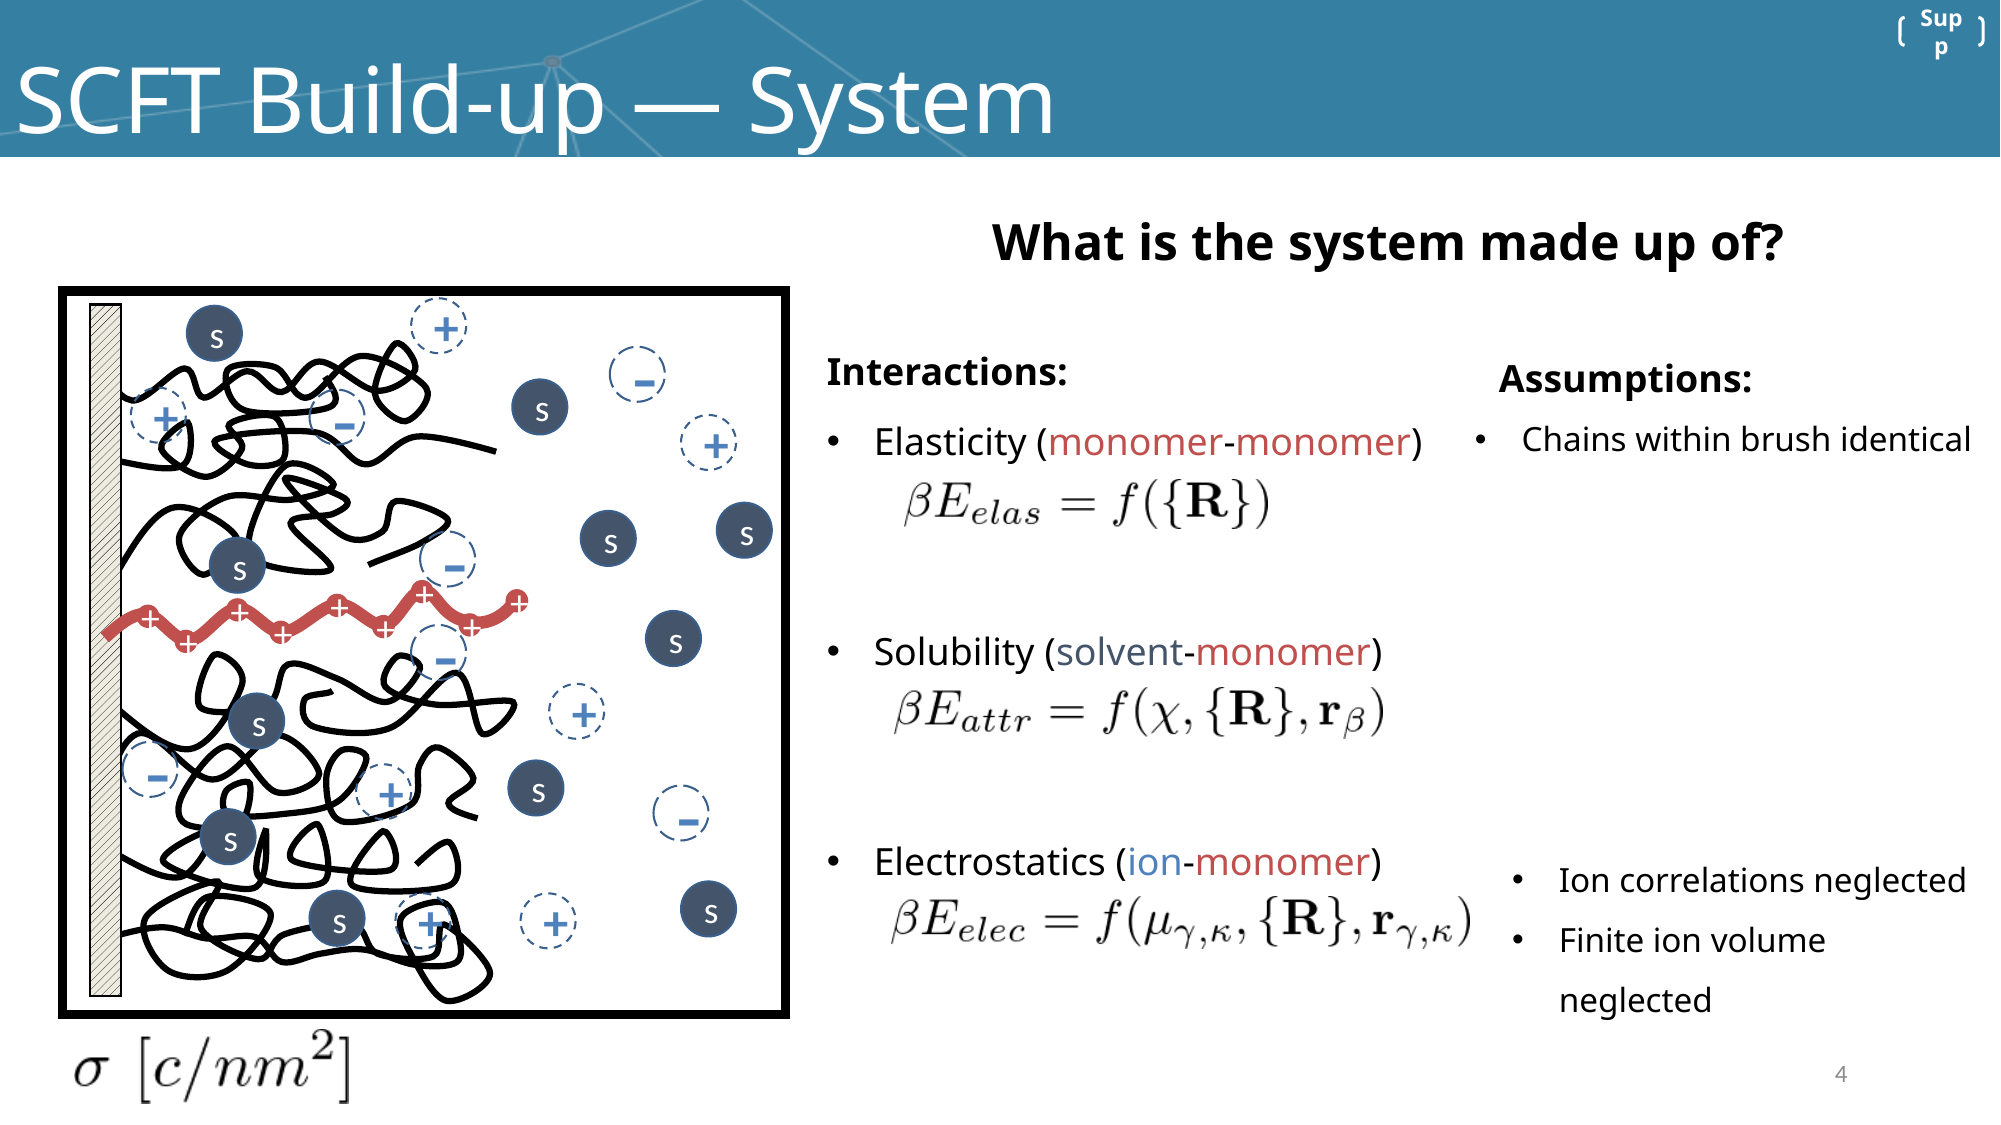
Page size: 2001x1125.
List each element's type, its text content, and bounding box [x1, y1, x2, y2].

text_box [61, 290, 787, 1016]
text_box What is the system made up of? [977, 203, 1800, 279]
picture [891, 896, 1470, 949]
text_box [122, 298, 736, 949]
picture [74, 1029, 349, 1104]
picture [894, 687, 1383, 739]
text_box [186, 305, 772, 946]
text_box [89, 304, 515, 1002]
slide_number 4 [1412, 1042, 1863, 1103]
title SCFT Build-up — System [0, 22, 1725, 154]
text_box Assumptions: [1484, 324, 2000, 407]
text_box Interactions: Elasticity (monomer-monomer) Solubility (solvent-monomer) Electrostatics (ion-monomer) [812, 340, 1481, 891]
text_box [136, 580, 529, 654]
text_box Chains within brush identical [1459, 411, 2000, 466]
text_box Ion correlations neglected Finite ion volume neglected [1497, 831, 2000, 1027]
picture [904, 479, 1268, 529]
